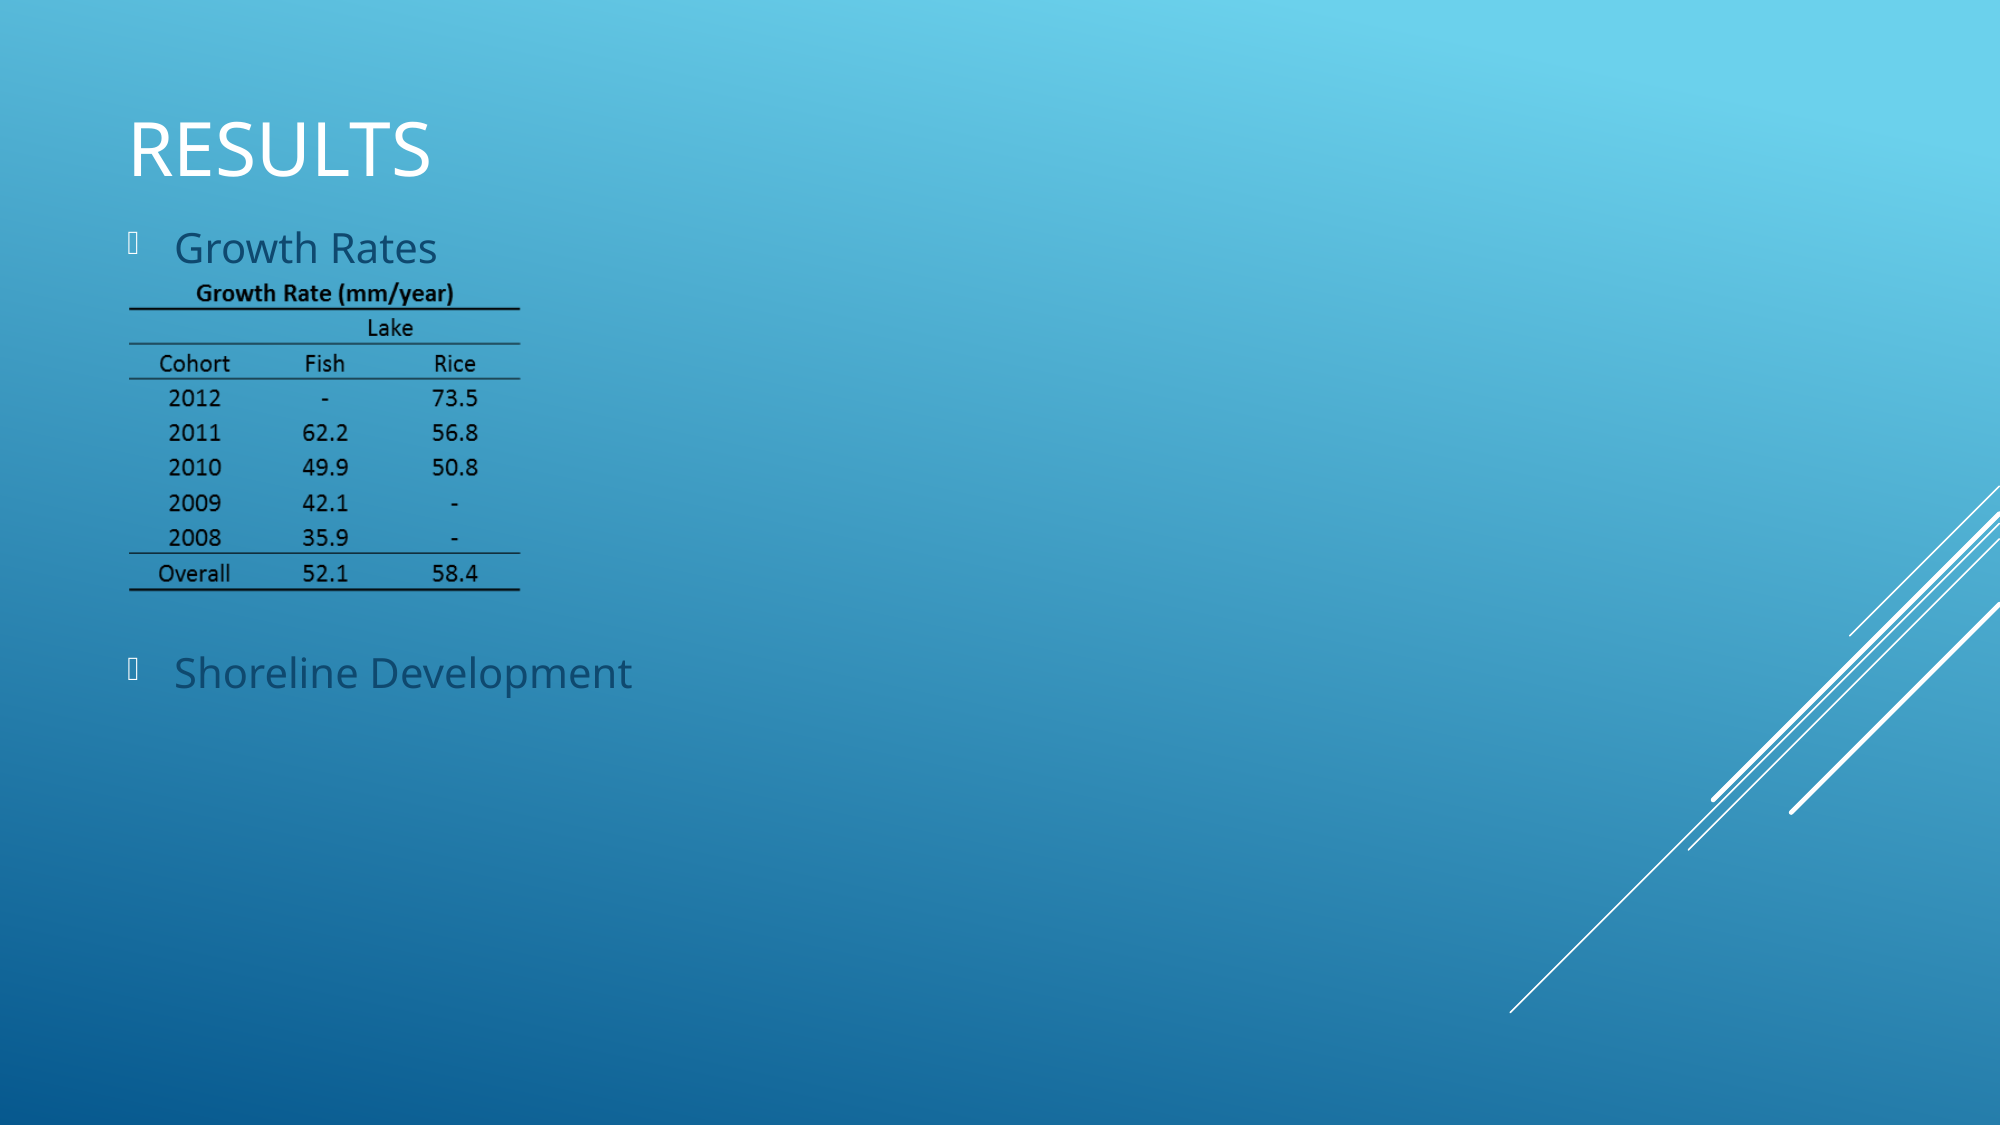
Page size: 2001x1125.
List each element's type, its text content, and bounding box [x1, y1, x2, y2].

list Growth Rates Shoreline Development [112, 214, 776, 1043]
title Results [112, 22, 1513, 270]
picture [129, 269, 522, 605]
